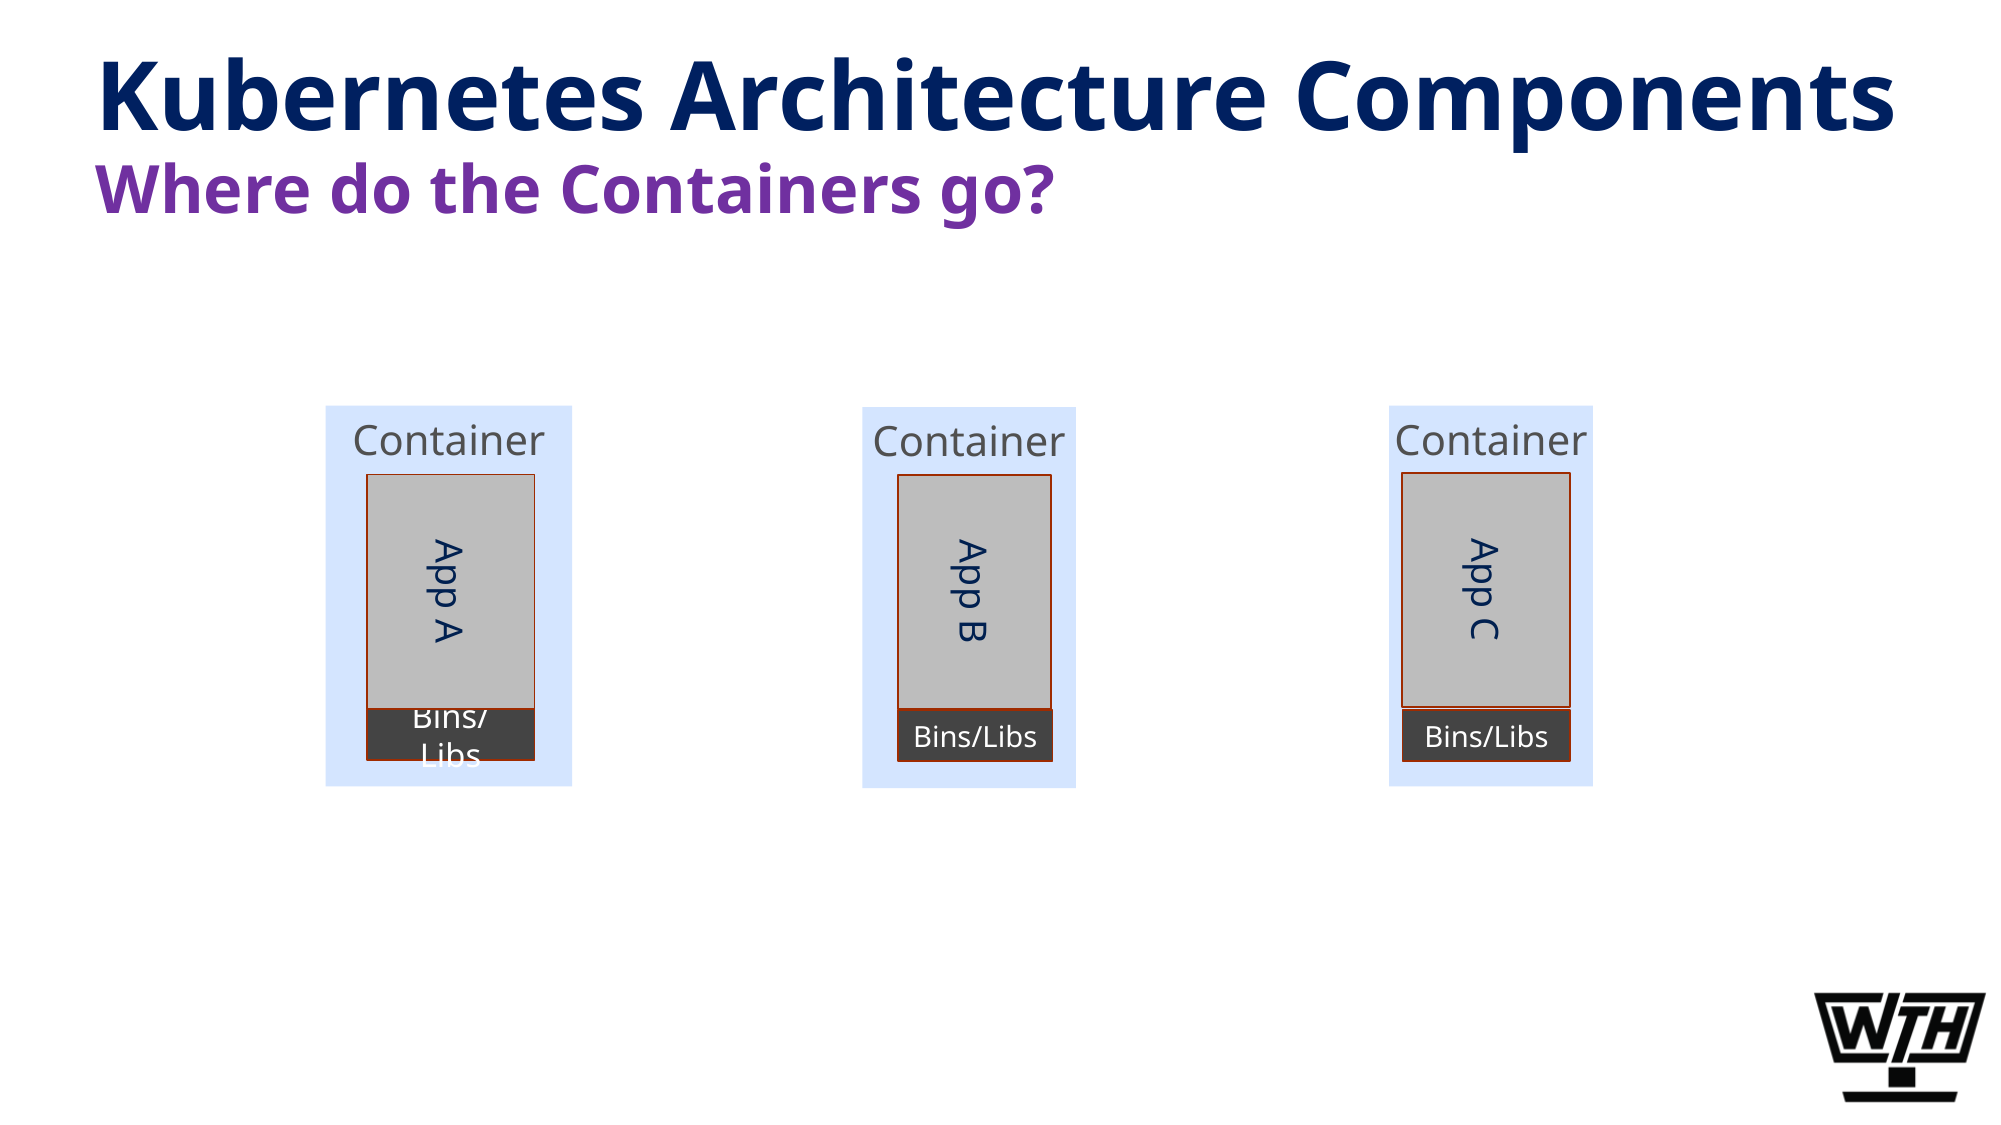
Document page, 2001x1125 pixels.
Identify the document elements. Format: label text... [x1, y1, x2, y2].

picture [1793, 941, 2001, 1125]
list Where do the Containers go? [80, 148, 1917, 250]
text_box App B [897, 475, 1051, 710]
title Kubernetes Architecture Components [80, 12, 1916, 148]
text_box Bins/Libs [897, 710, 1053, 761]
text_box Container [325, 405, 573, 787]
text_box Bins/Libs [366, 709, 535, 760]
text_box App C [1402, 472, 1571, 708]
text_box Container [862, 407, 1076, 789]
text_box Bins/Libs [1402, 709, 1571, 761]
text_box App A [366, 474, 535, 709]
text_box Container [1389, 405, 1593, 787]
